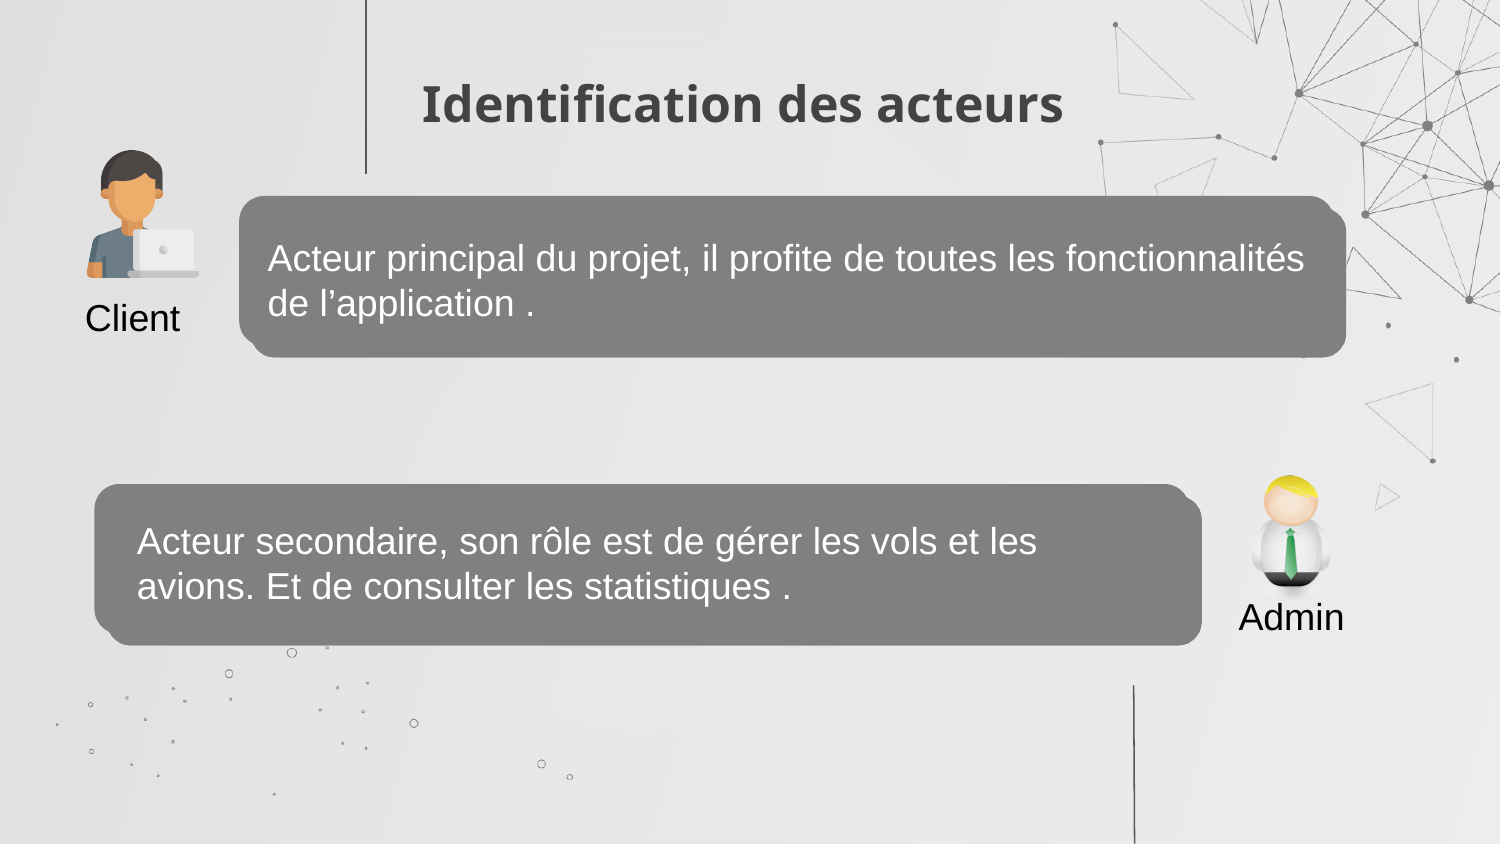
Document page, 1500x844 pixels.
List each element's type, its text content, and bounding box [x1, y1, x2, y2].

text_box Acteur principal du projet, il profite de toutes les fonctionnalités de l’application . [252, 226, 1321, 332]
text_box Acteur secondaire, son rôle est de gérer les vols et les avions. Et de consulter les statistiques . [121, 509, 1162, 615]
picture [0, 0, 1500, 844]
text_box Admin [1223, 586, 1360, 646]
text_box Client [70, 286, 206, 347]
text_box [239, 195, 1335, 346]
text_box [94, 484, 1190, 635]
title Identification des acteurs [322, 57, 1178, 195]
